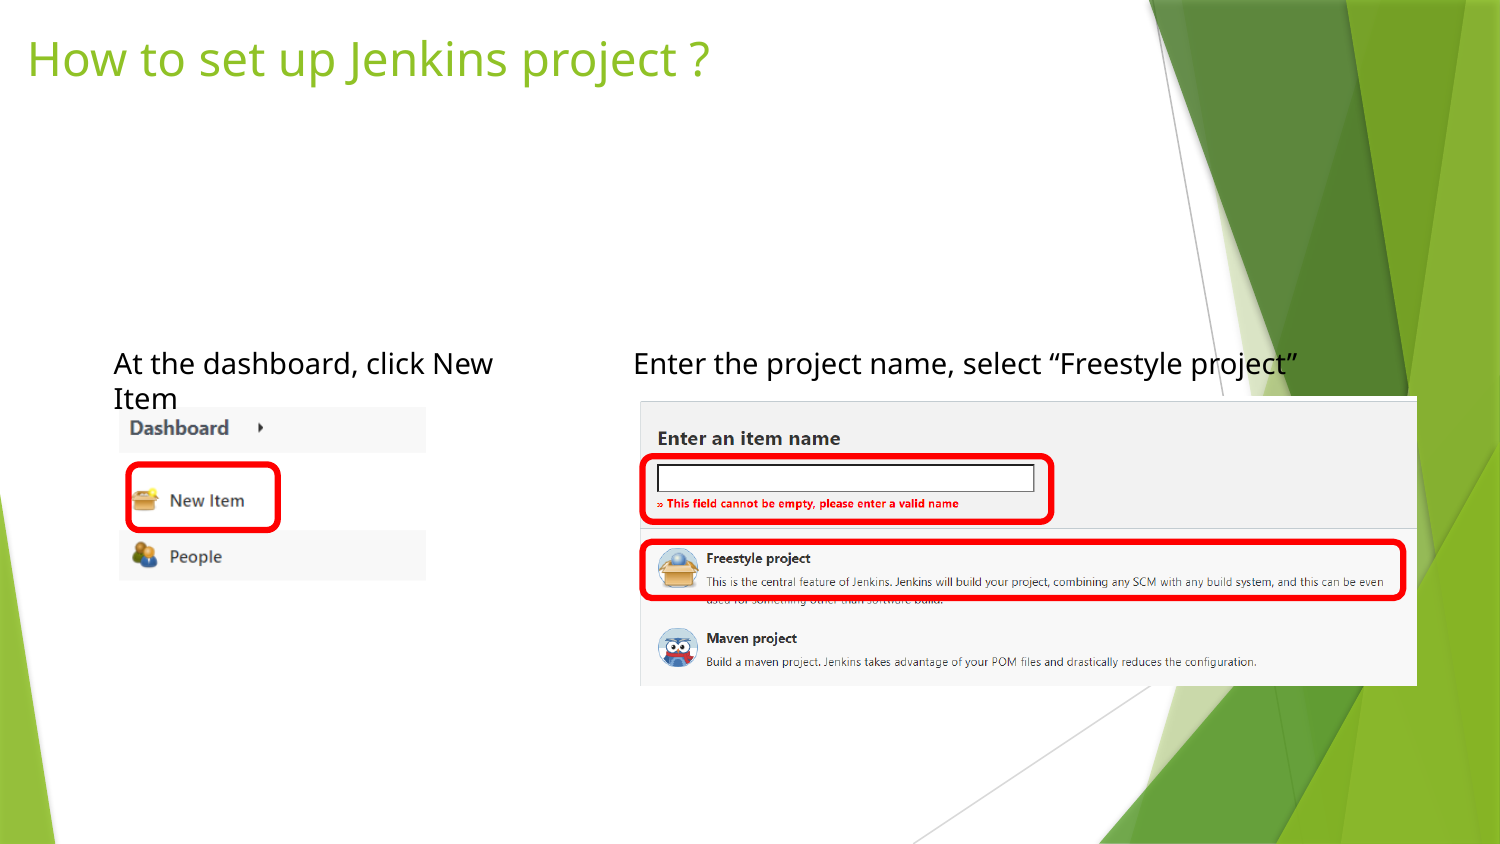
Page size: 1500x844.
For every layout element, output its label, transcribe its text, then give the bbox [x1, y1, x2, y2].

picture [617, 395, 1418, 686]
picture [119, 407, 427, 585]
title How to set up Jenkins project ? [11, 13, 1274, 102]
text_box At the dashboard, click New Item [98, 330, 559, 431]
text_box Enter the project name, select “Freestyle project” [618, 330, 1318, 395]
